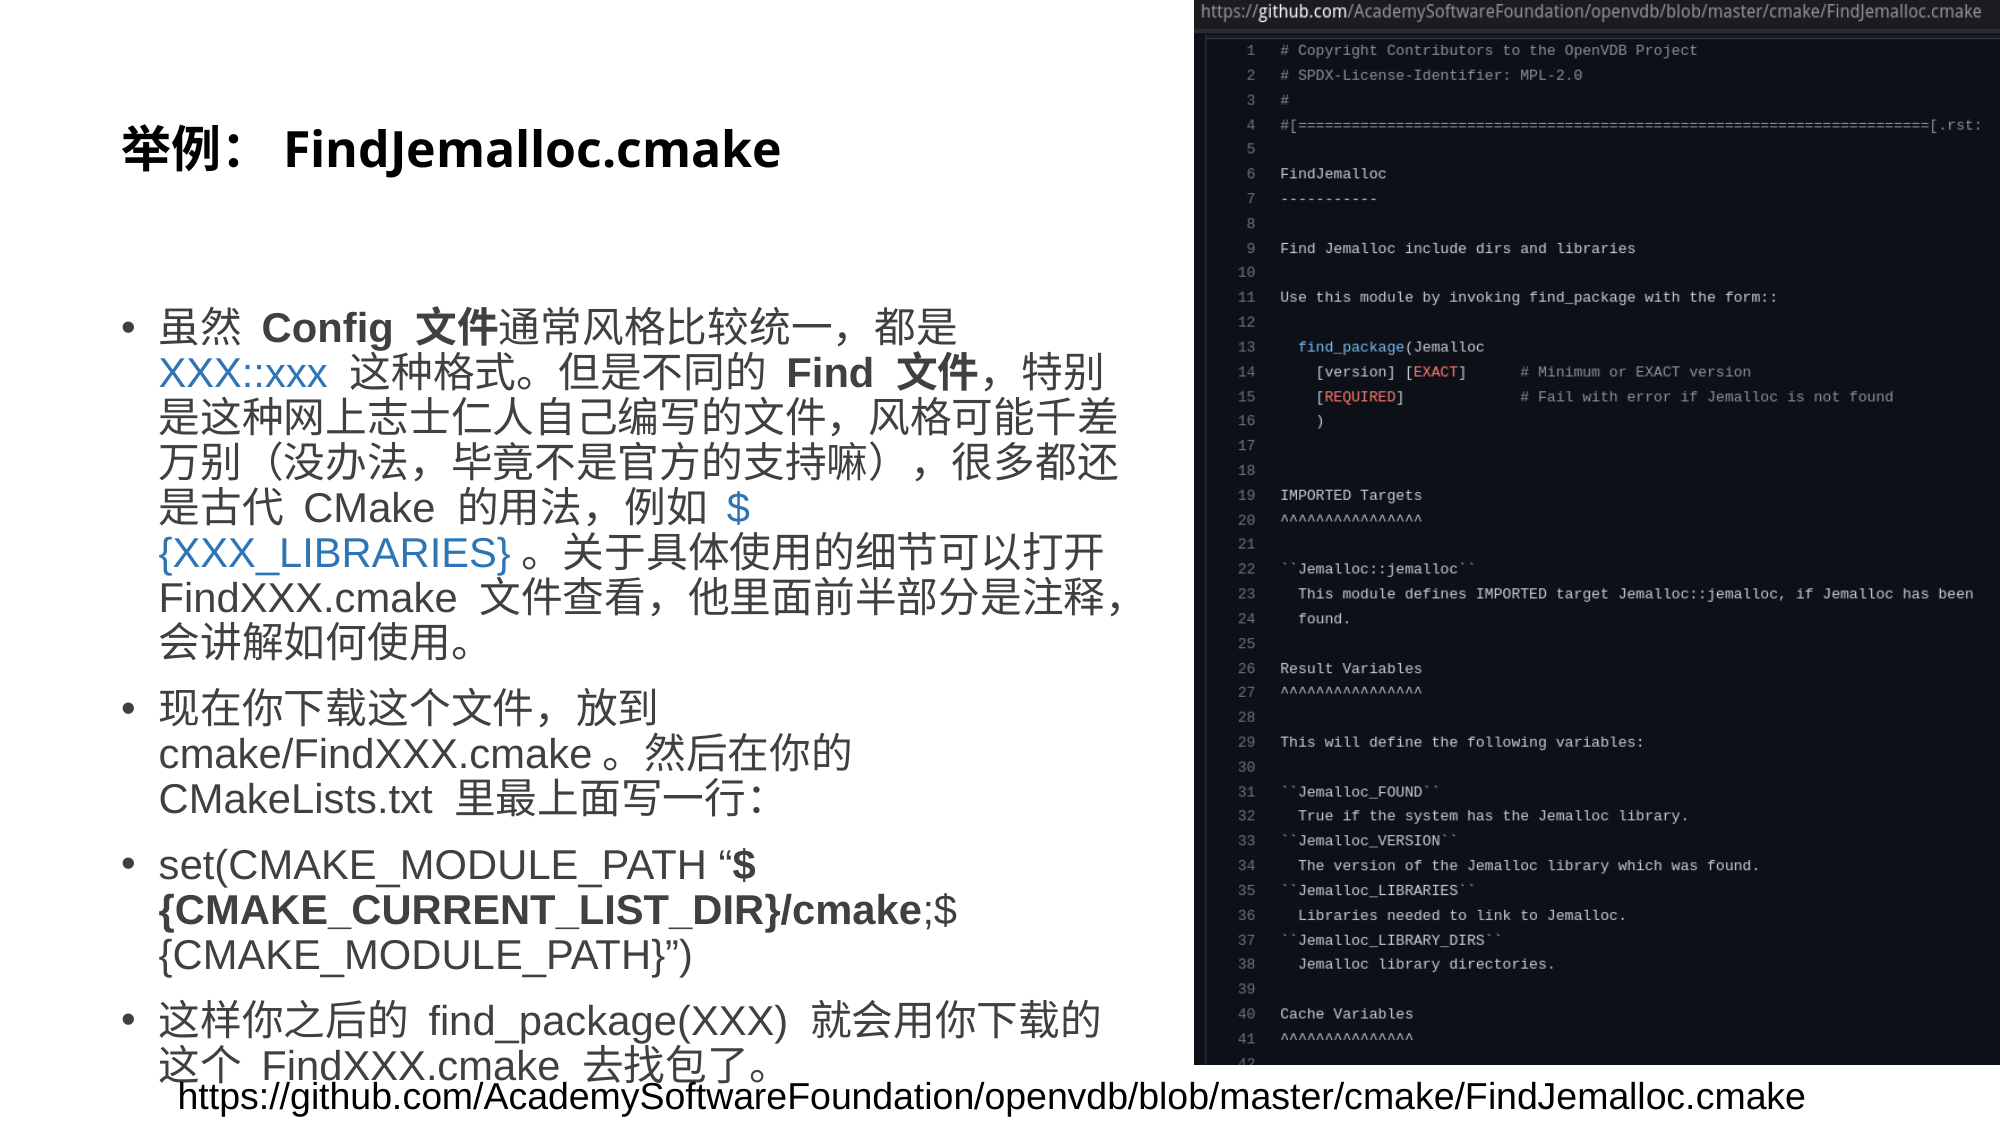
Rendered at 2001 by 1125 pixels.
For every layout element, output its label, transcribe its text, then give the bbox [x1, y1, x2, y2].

title 举例：FindJemalloc.cmake [106, 42, 1194, 260]
picture [1194, 0, 2000, 1065]
list 虽然 Config 文件通常风格比较统一，都是 XXX::xxx 这种格式。但是不同的 Find 文件，特别是这种网上志士仁人自己编写的文件，风格可能千差万别（没办法，毕竟不是官方的支持嘛），很多都还是古代 CMake 的用法，例如 ${XXX_LIBRARIES}。关于具体使用的细节可以打开 FindXXX.cmake 文件查看，他里面前半部分是注释，会讲解如何使用。 现在你下载这个文件，放到 cmake/FindXXX.cmake。然后在你的 CMakeLists.txt 里最上面写一行： set(CMAKE_MODULE_PATH “${CMAKE_CURRENT_LIST_DIR}/cmake;${CMAKE_MODULE_PATH}”) 这样你之后的 find_package(XXX) 就会用你下载的这个 FindXXX.cmake 去找包了。 [106, 299, 1151, 1014]
text_box https://github.com/AcademySoftwareFoundation/openvdb/blob/master/cmake/FindJemalloc.cmake [162, 1064, 1837, 1125]
